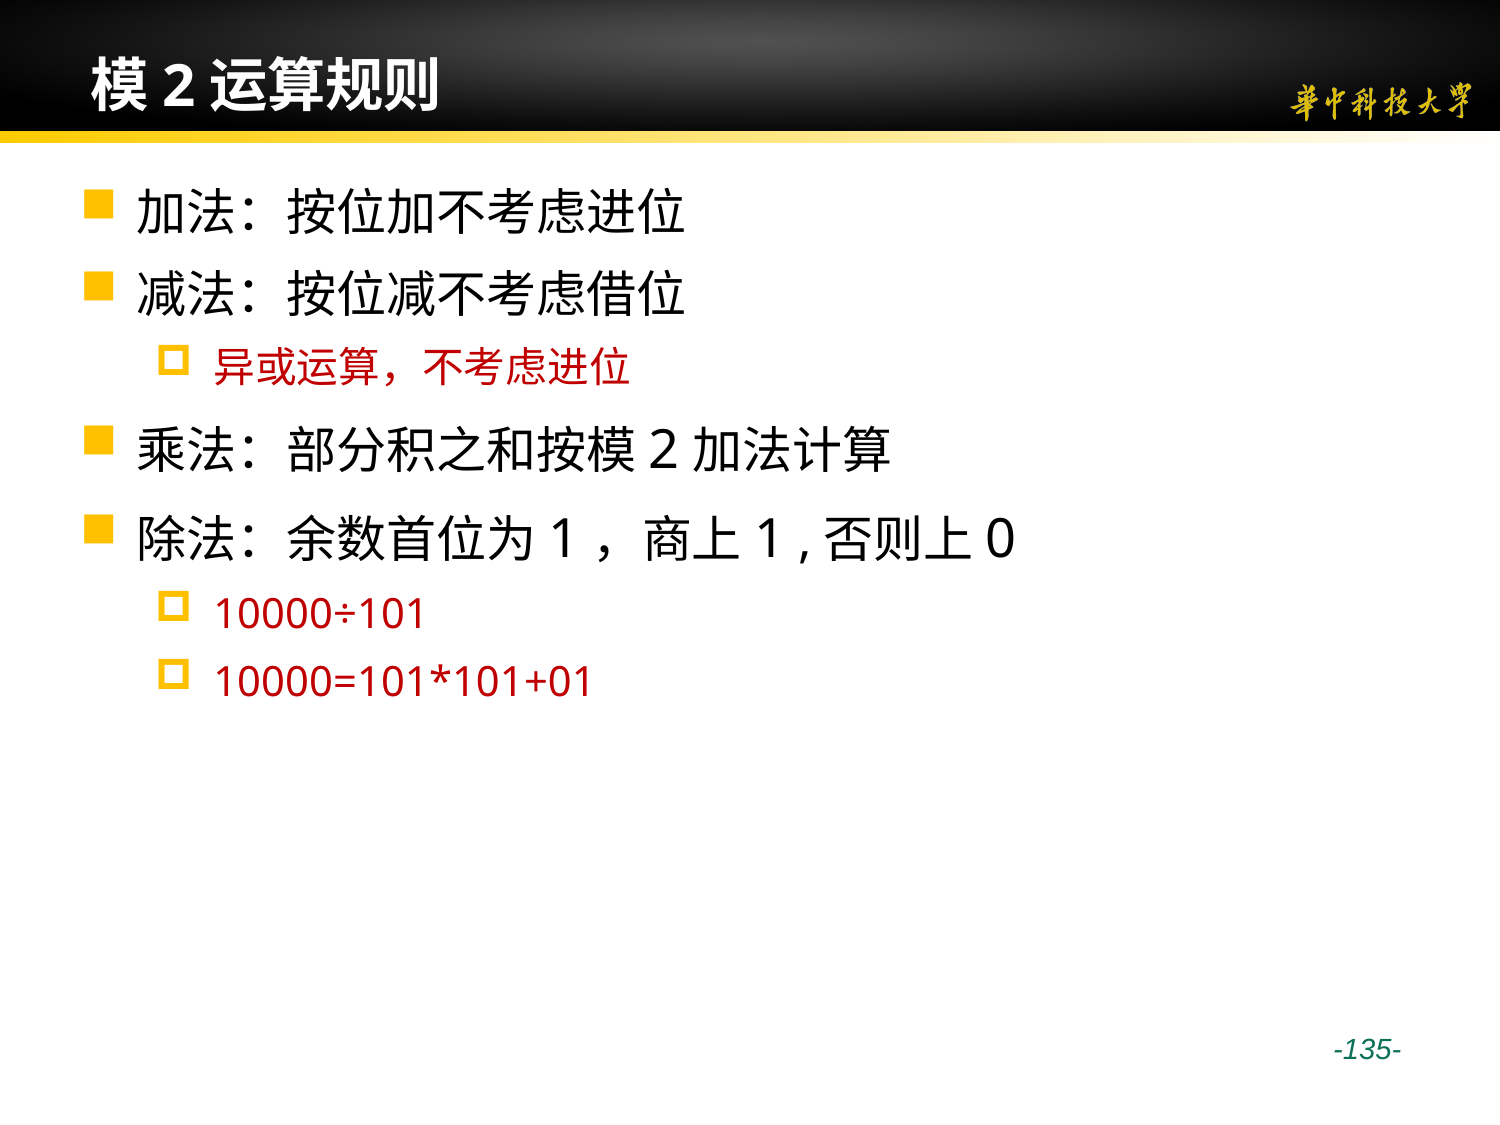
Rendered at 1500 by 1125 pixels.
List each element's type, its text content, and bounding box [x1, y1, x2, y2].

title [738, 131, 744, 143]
picture [0, 0, 1500, 131]
slide_number -135- [1257, 1023, 1425, 1102]
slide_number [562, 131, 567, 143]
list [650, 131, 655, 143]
list 加法：按位加不考虑进位 减法：按位减不考虑借位 异或运算，不考虑进位 乘法：部分积之和按模2加法计算 除法：余数首位为1，商上1 ,否则上0 10000÷101 10000=101*101+01 [64, 160, 1414, 988]
title 模2运算规则 [74, 34, 1426, 131]
